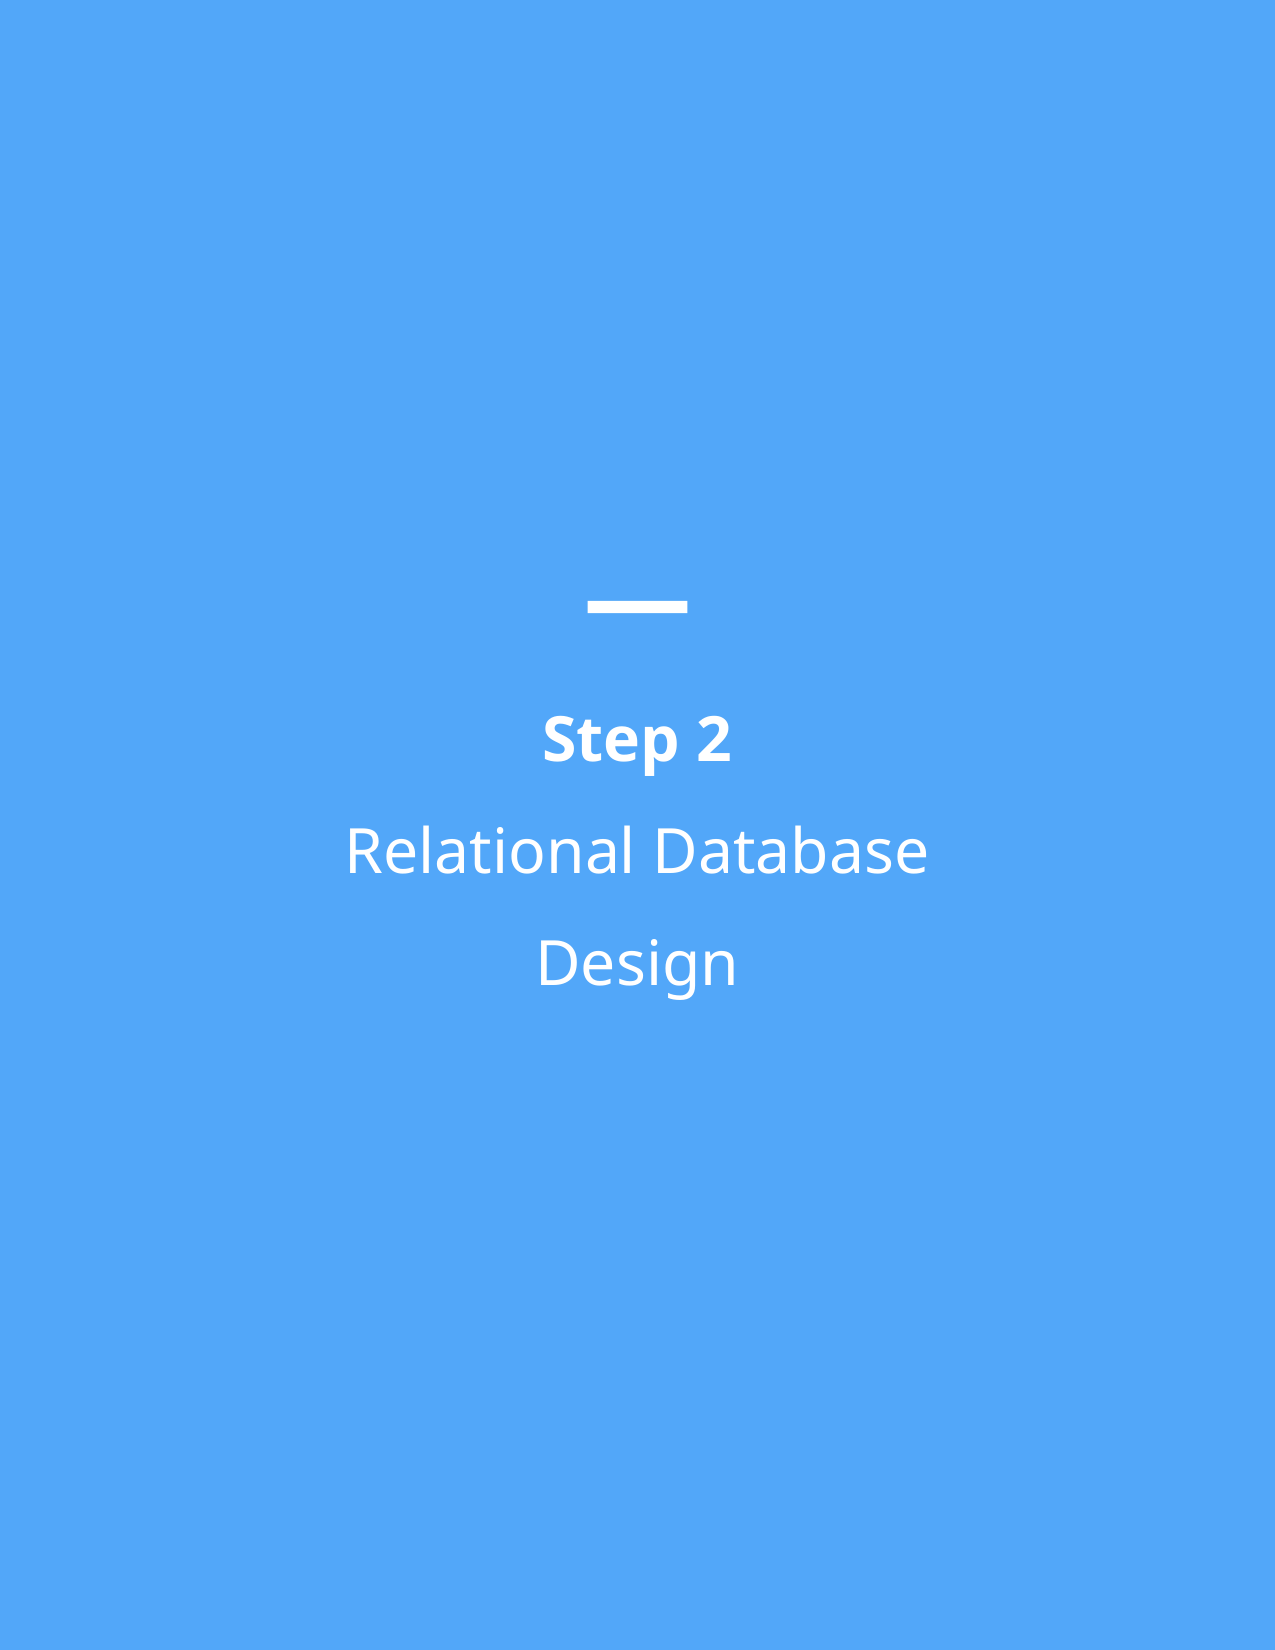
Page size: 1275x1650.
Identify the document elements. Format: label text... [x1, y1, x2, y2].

text_box [587, 600, 688, 614]
text_box Step 2 Relational Database Design [296, 656, 979, 1061]
